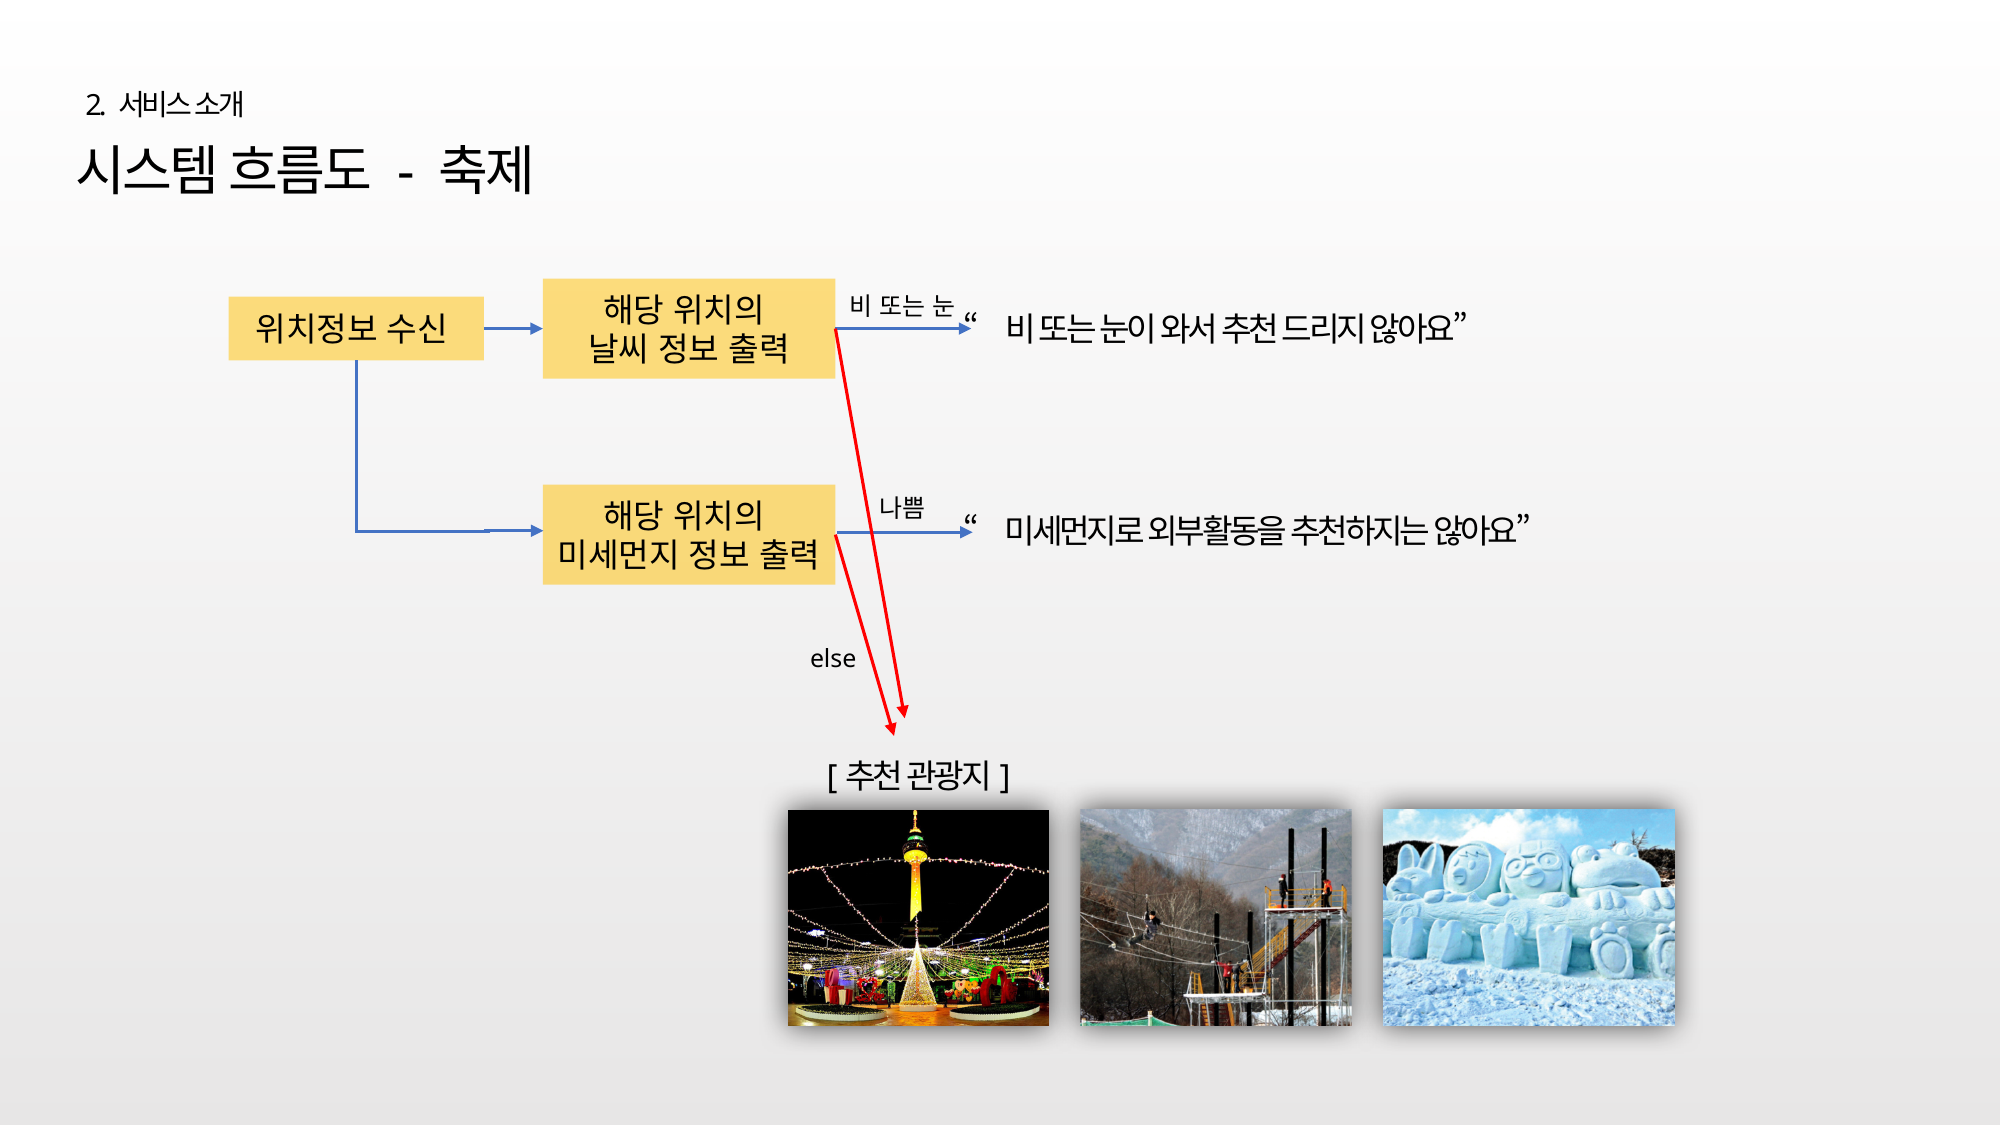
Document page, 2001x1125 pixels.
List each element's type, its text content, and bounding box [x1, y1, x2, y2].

picture [1080, 809, 1352, 1026]
text_box 나쁨 [905, 485, 941, 530]
picture [788, 810, 1049, 1026]
text_box [추천 관광지] [811, 747, 1026, 787]
text_box 위치정보 수신 [228, 296, 484, 361]
text_box 2. 서비스 소개 [70, 78, 261, 129]
text_box “미세먼지로 외부활동을 추천하지는 않아요” [948, 502, 1547, 558]
picture [1383, 809, 1675, 1026]
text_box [835, 534, 894, 736]
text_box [835, 328, 905, 719]
text_box 해당 위치의 날씨 정보 출력 [542, 278, 836, 379]
text_box else [795, 634, 835, 680]
text_box “비 또는 눈이 와서 추천 드리지 않아요” [949, 300, 1483, 356]
text_box 시스템 흐름도 - 축제 [61, 129, 551, 209]
text_box 비 또는 눈 [834, 283, 971, 328]
text_box 해당 위치의 미세먼지 정보 출력 [542, 484, 835, 585]
